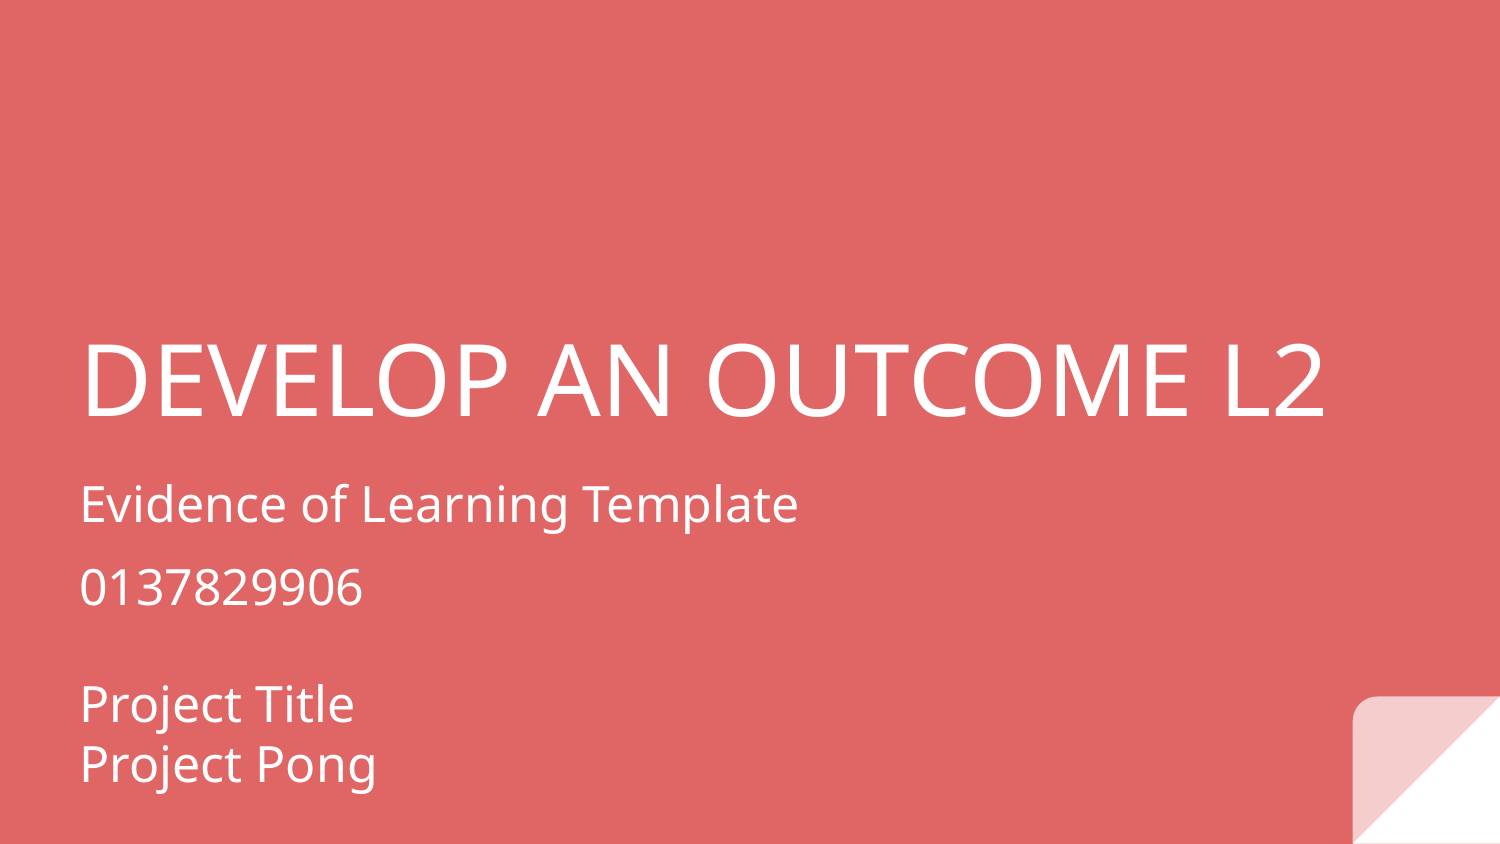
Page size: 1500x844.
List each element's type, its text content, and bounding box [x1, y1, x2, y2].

subtitle Project Title Project Pong [64, 657, 1413, 729]
subtitle Evidence of Learning Template [64, 457, 1413, 529]
title DEVELOP AN OUTCOME L2 [64, 298, 1413, 452]
subtitle 0137829906 [64, 540, 1413, 612]
